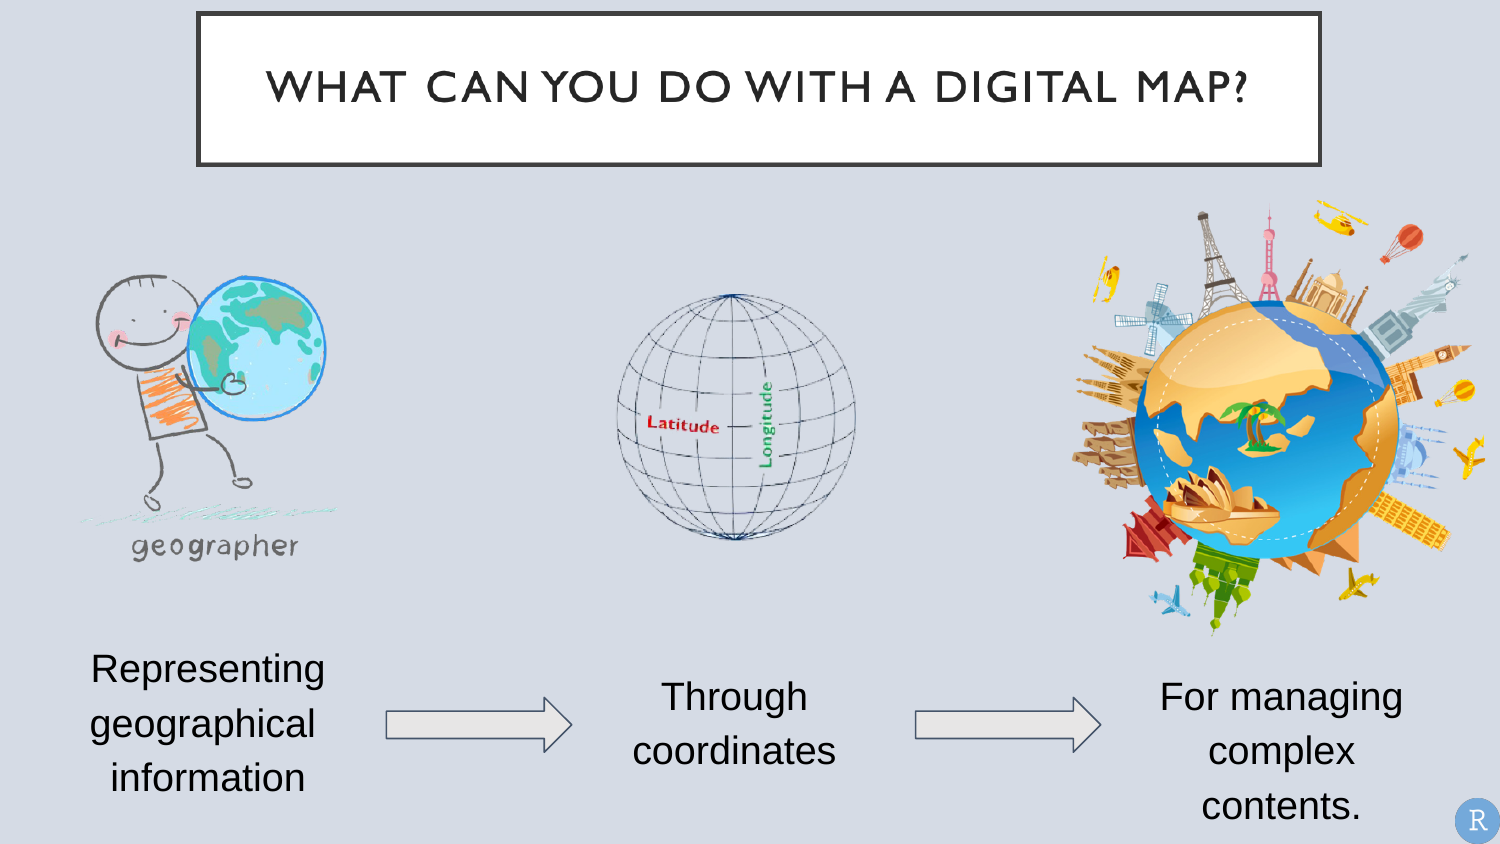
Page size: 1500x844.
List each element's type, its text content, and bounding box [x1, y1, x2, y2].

text_box For managing complex contents. [1107, 670, 1456, 843]
text_box Representing geographical information [34, 620, 382, 815]
picture [613, 294, 856, 541]
picture [1455, 798, 1500, 844]
picture [1033, 196, 1500, 662]
text_box [386, 697, 572, 753]
text_box [915, 697, 1101, 753]
picture [0, 178, 425, 609]
text_box Through coordinates [560, 648, 909, 788]
picture [196, 11, 1323, 167]
